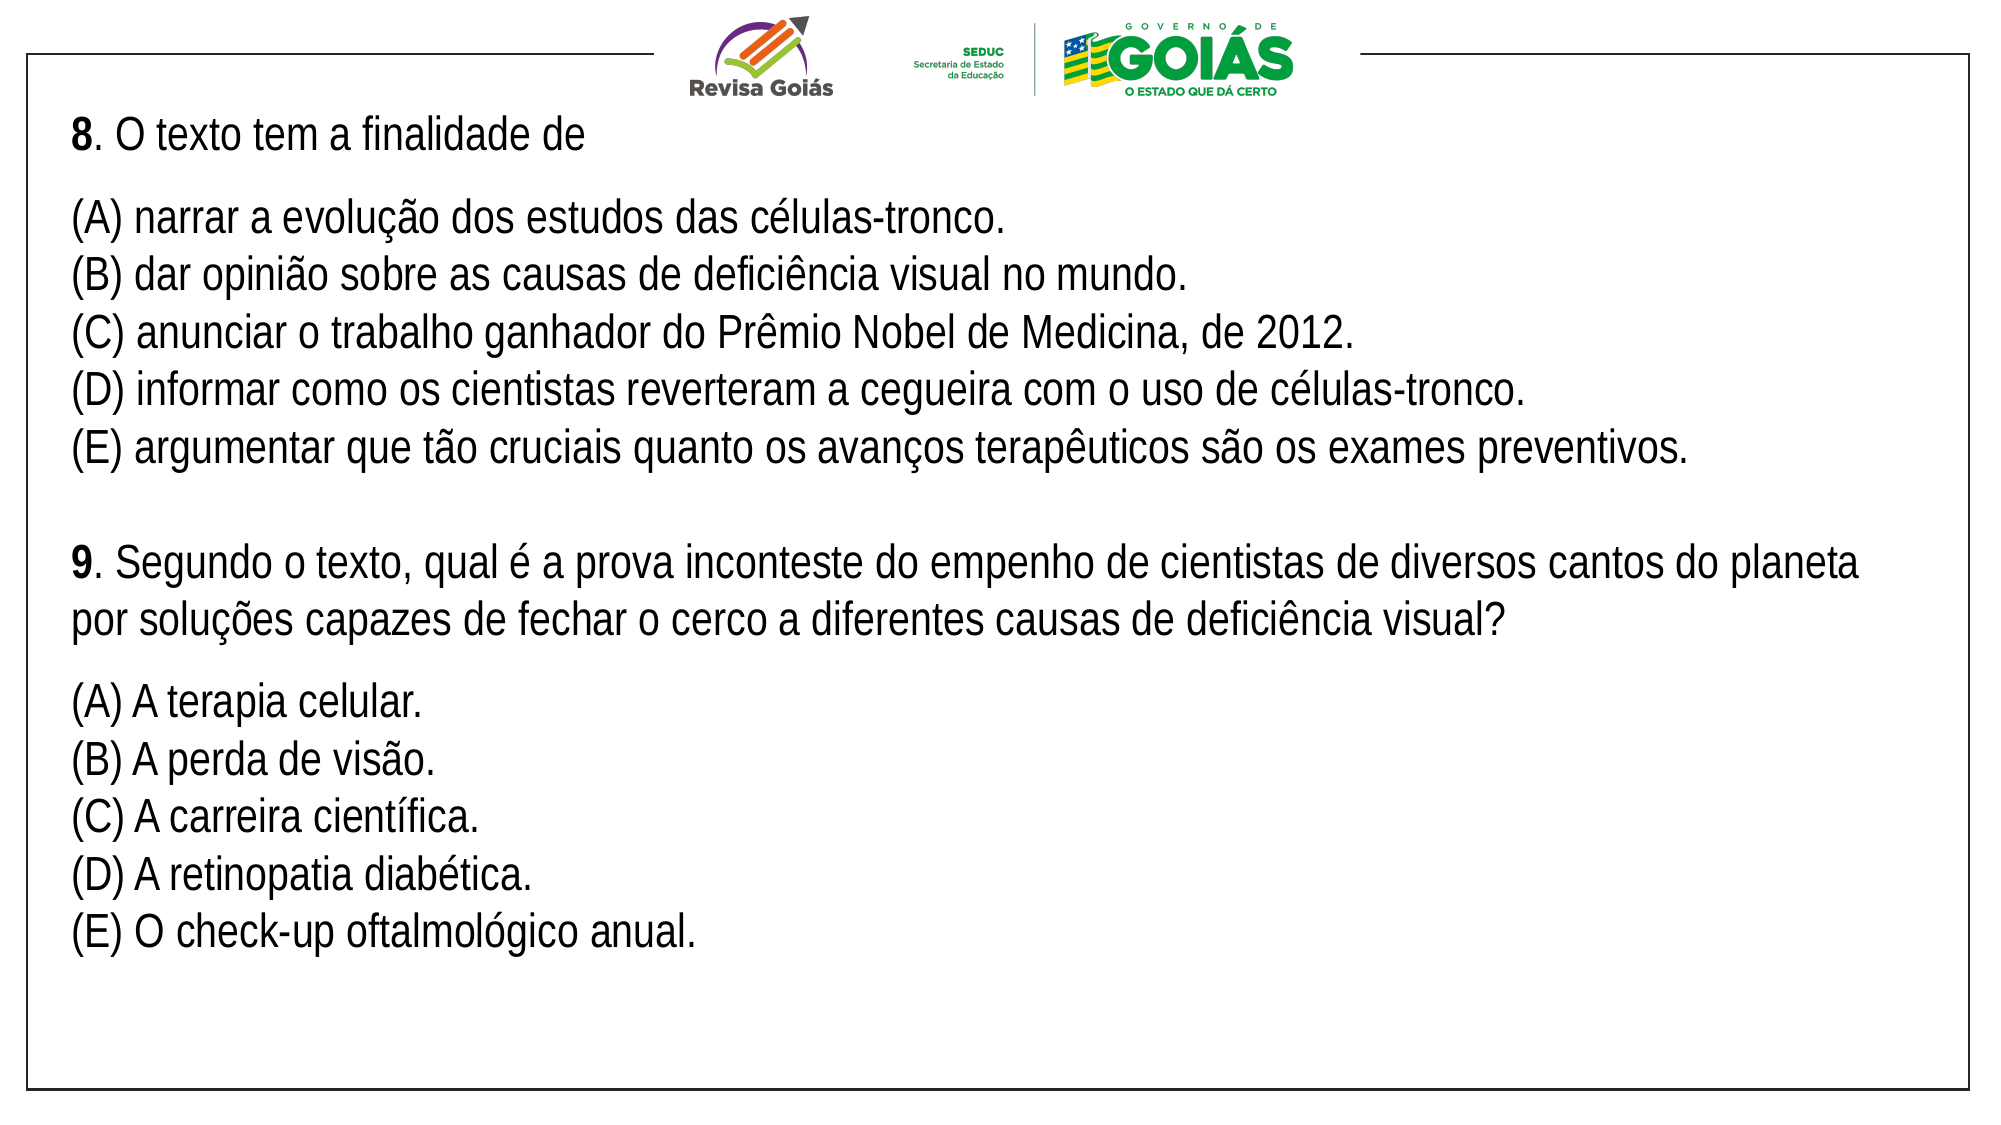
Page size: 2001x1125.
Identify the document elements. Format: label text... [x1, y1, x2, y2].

picture [690, 16, 833, 95]
text_box 8. O texto tem a finalidade de (A) narrar a evolução dos estudos das células-tronco. (B) dar opinião sobre as causas de deficiência visual no mundo. (C) anunciar o trabalho ganhador do Prêmio Nobel de Medicina, de 2012. (D) informar como os cientistas reverteram a cegueira com o uso de células-tronco. (E) argumentar que tão cruciais quanto os avanços terapêuticos são os exames preventivos. 9. Segundo o texto, qual é a prova inconteste do empenho de cientistas de diversos cantos do planeta por soluções capazes de fechar o cerco a diferentes causas de deficiência visual? (A) A terapia celular. (B) A perda de visão. (C) A carreira científica. (D) A retinopatia diabética. (E) O check-up oftalmológico anual. [56, 95, 1944, 965]
picture [914, 23, 1293, 95]
